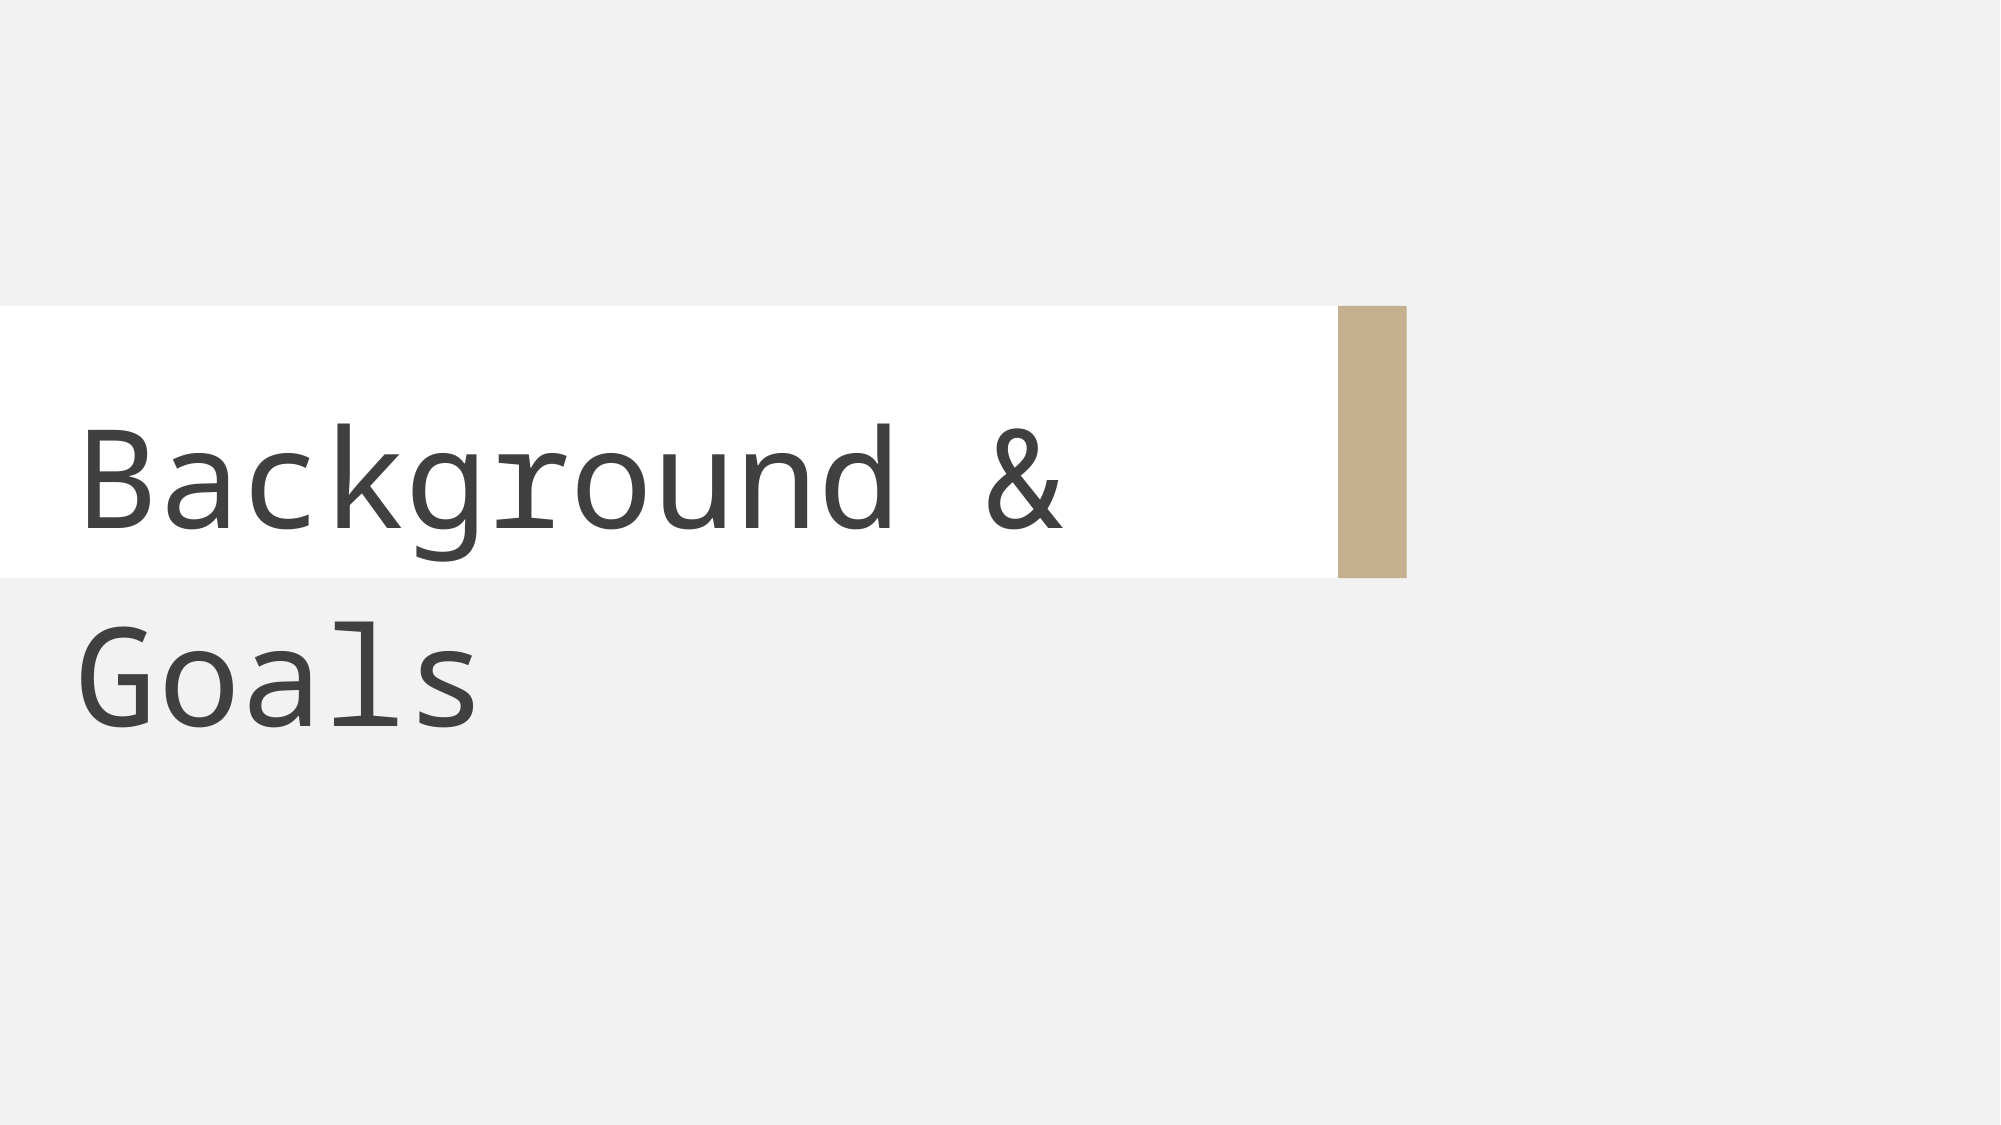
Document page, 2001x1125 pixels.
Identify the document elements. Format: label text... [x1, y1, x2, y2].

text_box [0, 305, 1407, 579]
text_box Background & Goals [61, 579, 1332, 762]
